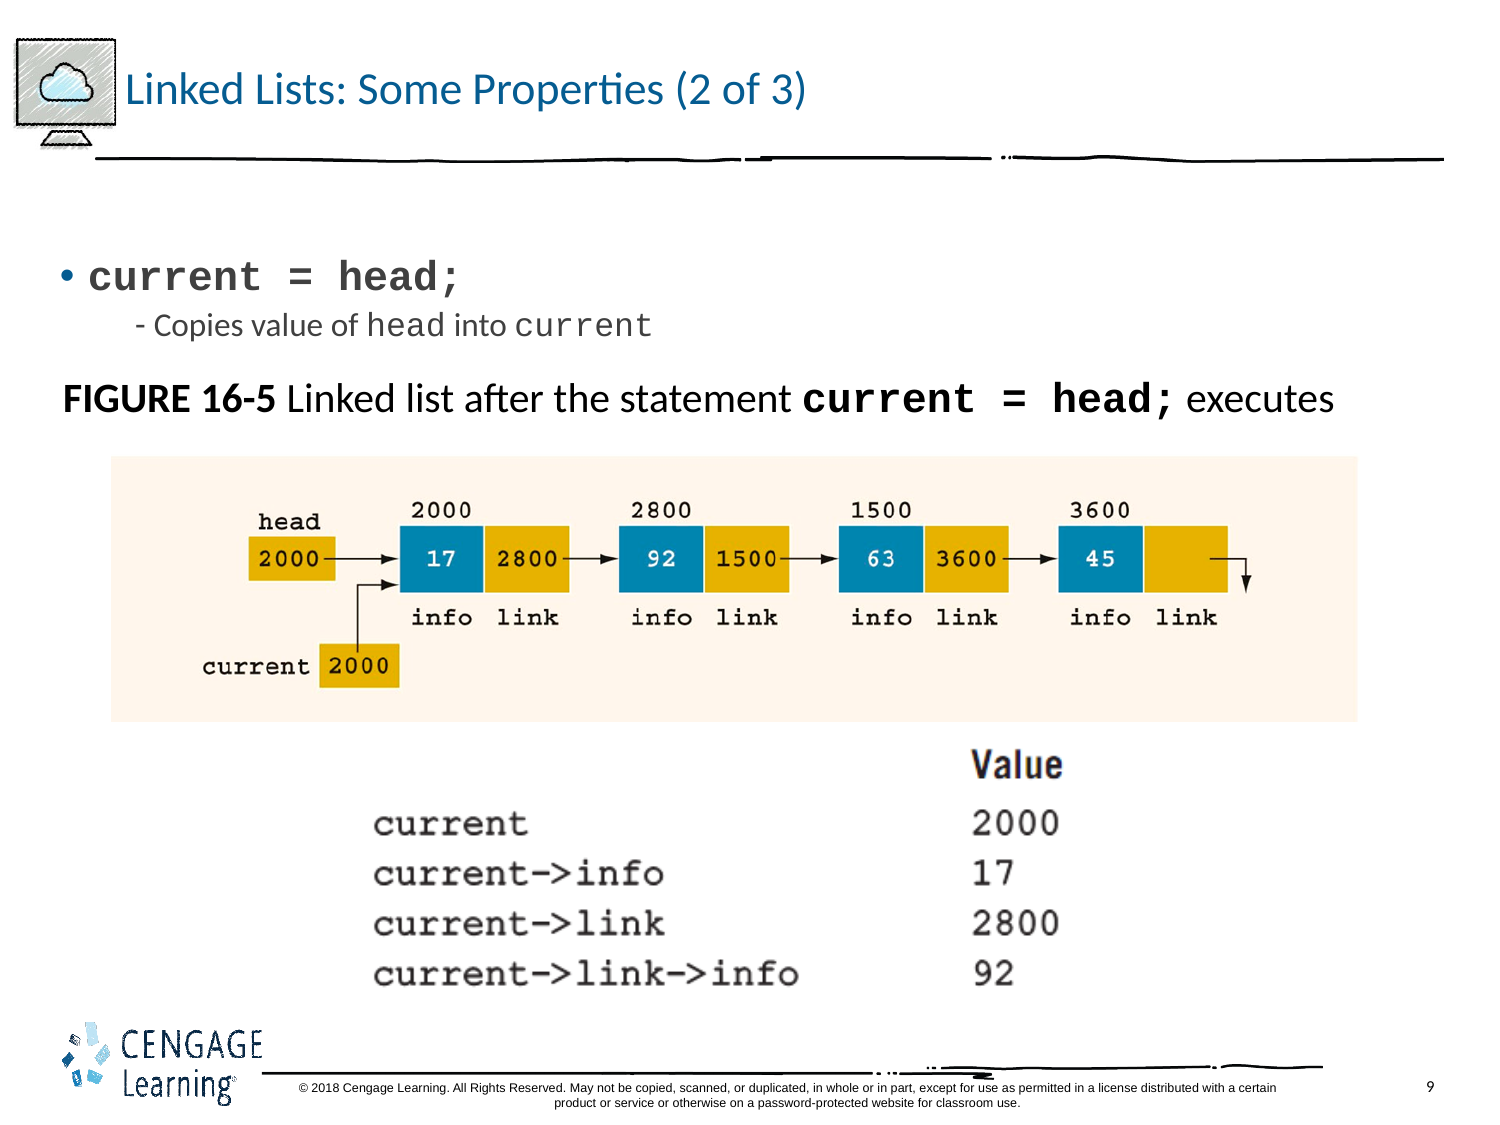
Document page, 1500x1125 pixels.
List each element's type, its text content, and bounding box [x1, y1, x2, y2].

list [111, 452, 1361, 722]
title Linked Lists: Some Properties (2 of 3) [125, 66, 1442, 116]
list FIGURE 16-5 Linked list after the statement current = head; executes [63, 375, 1444, 424]
list current = head; Copies value of head into current [59, 252, 1441, 348]
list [354, 746, 1099, 991]
picture [62, 1022, 1323, 1106]
picture [95, 155, 1444, 163]
picture [12, 36, 117, 151]
